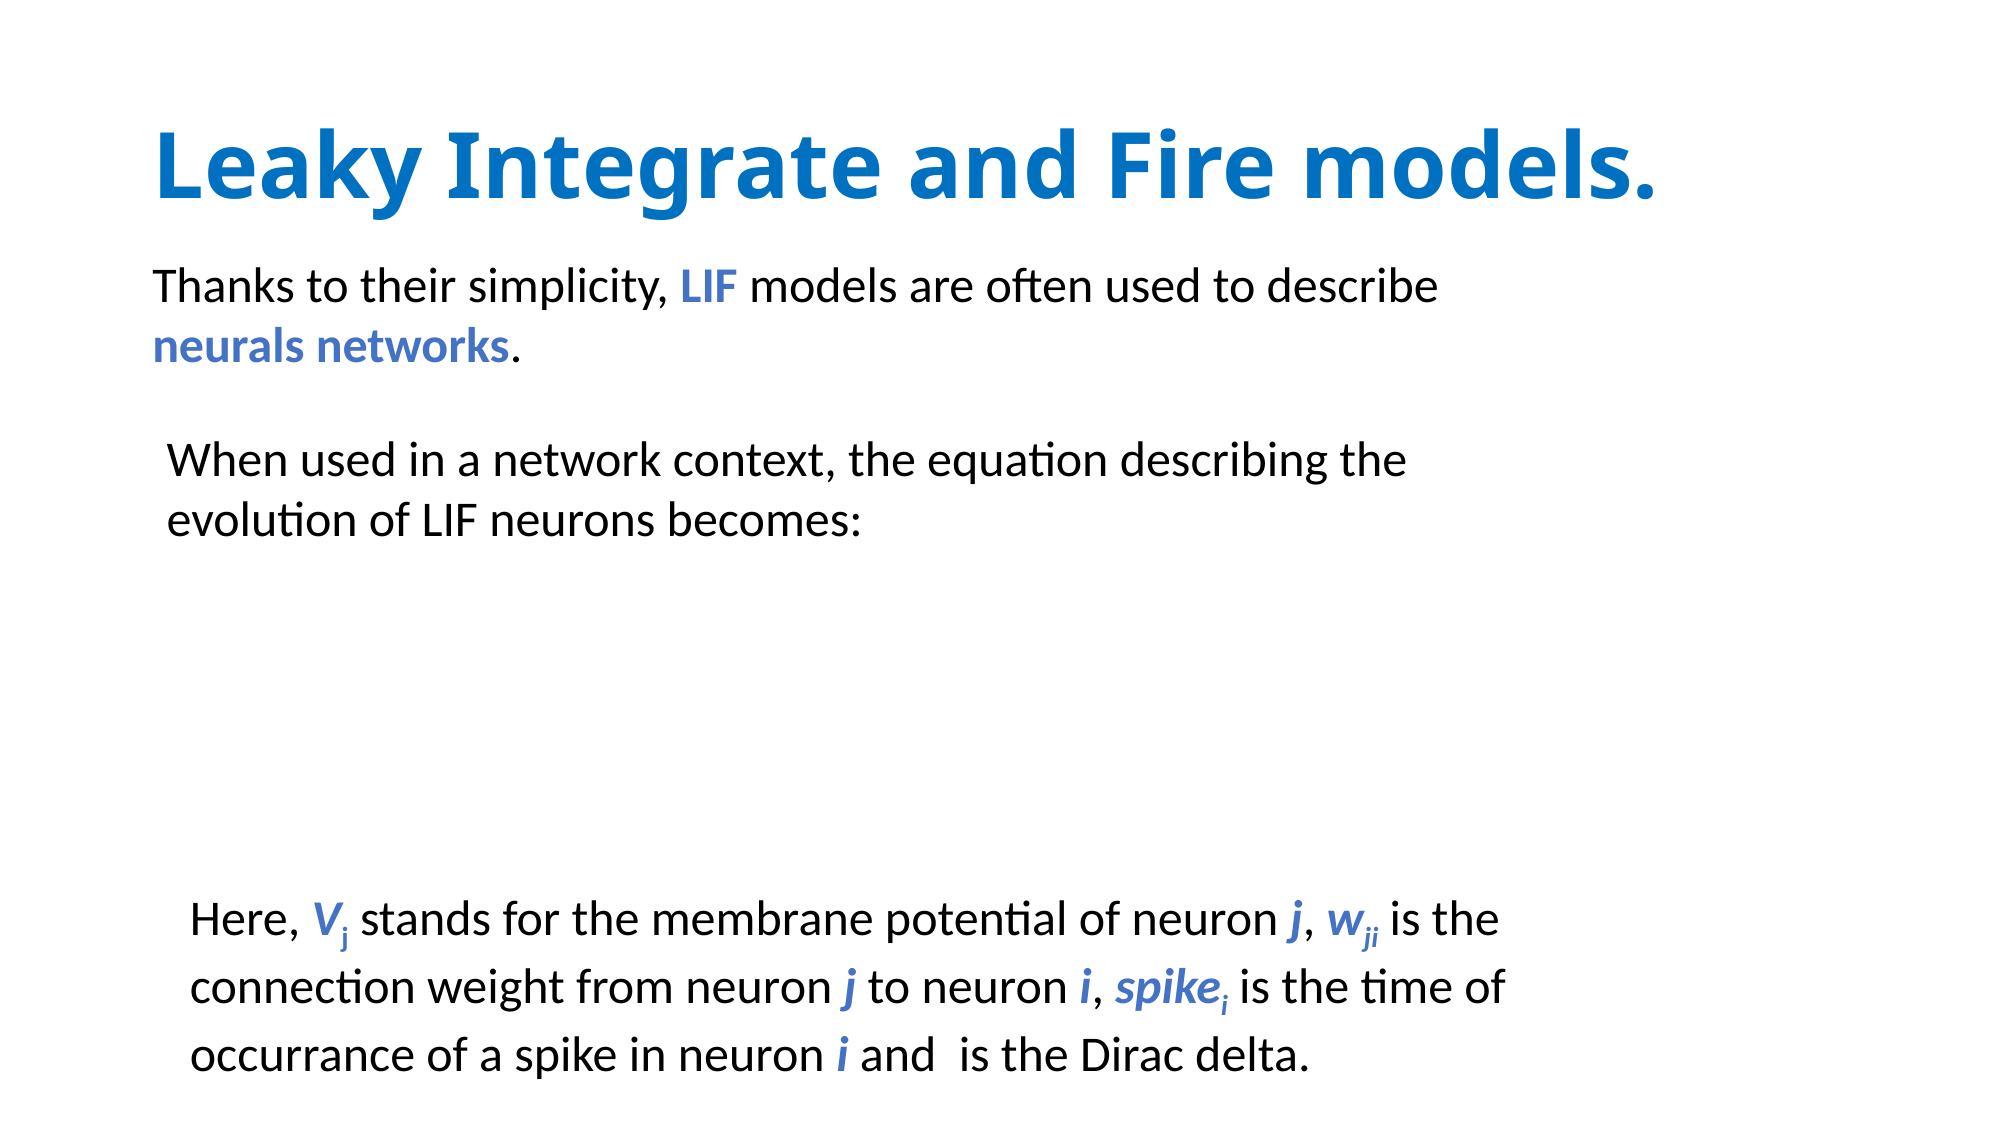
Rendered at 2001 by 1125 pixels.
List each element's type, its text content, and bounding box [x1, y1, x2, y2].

title Leaky Integrate and Fire models. [137, 59, 1863, 278]
text_box Thanks to their simplicity, LIF models are often used to describe neurals networks. [137, 245, 1540, 381]
text_box When used in a network context, the equation describing the evolution of LIF neurons becomes: [151, 419, 1488, 555]
